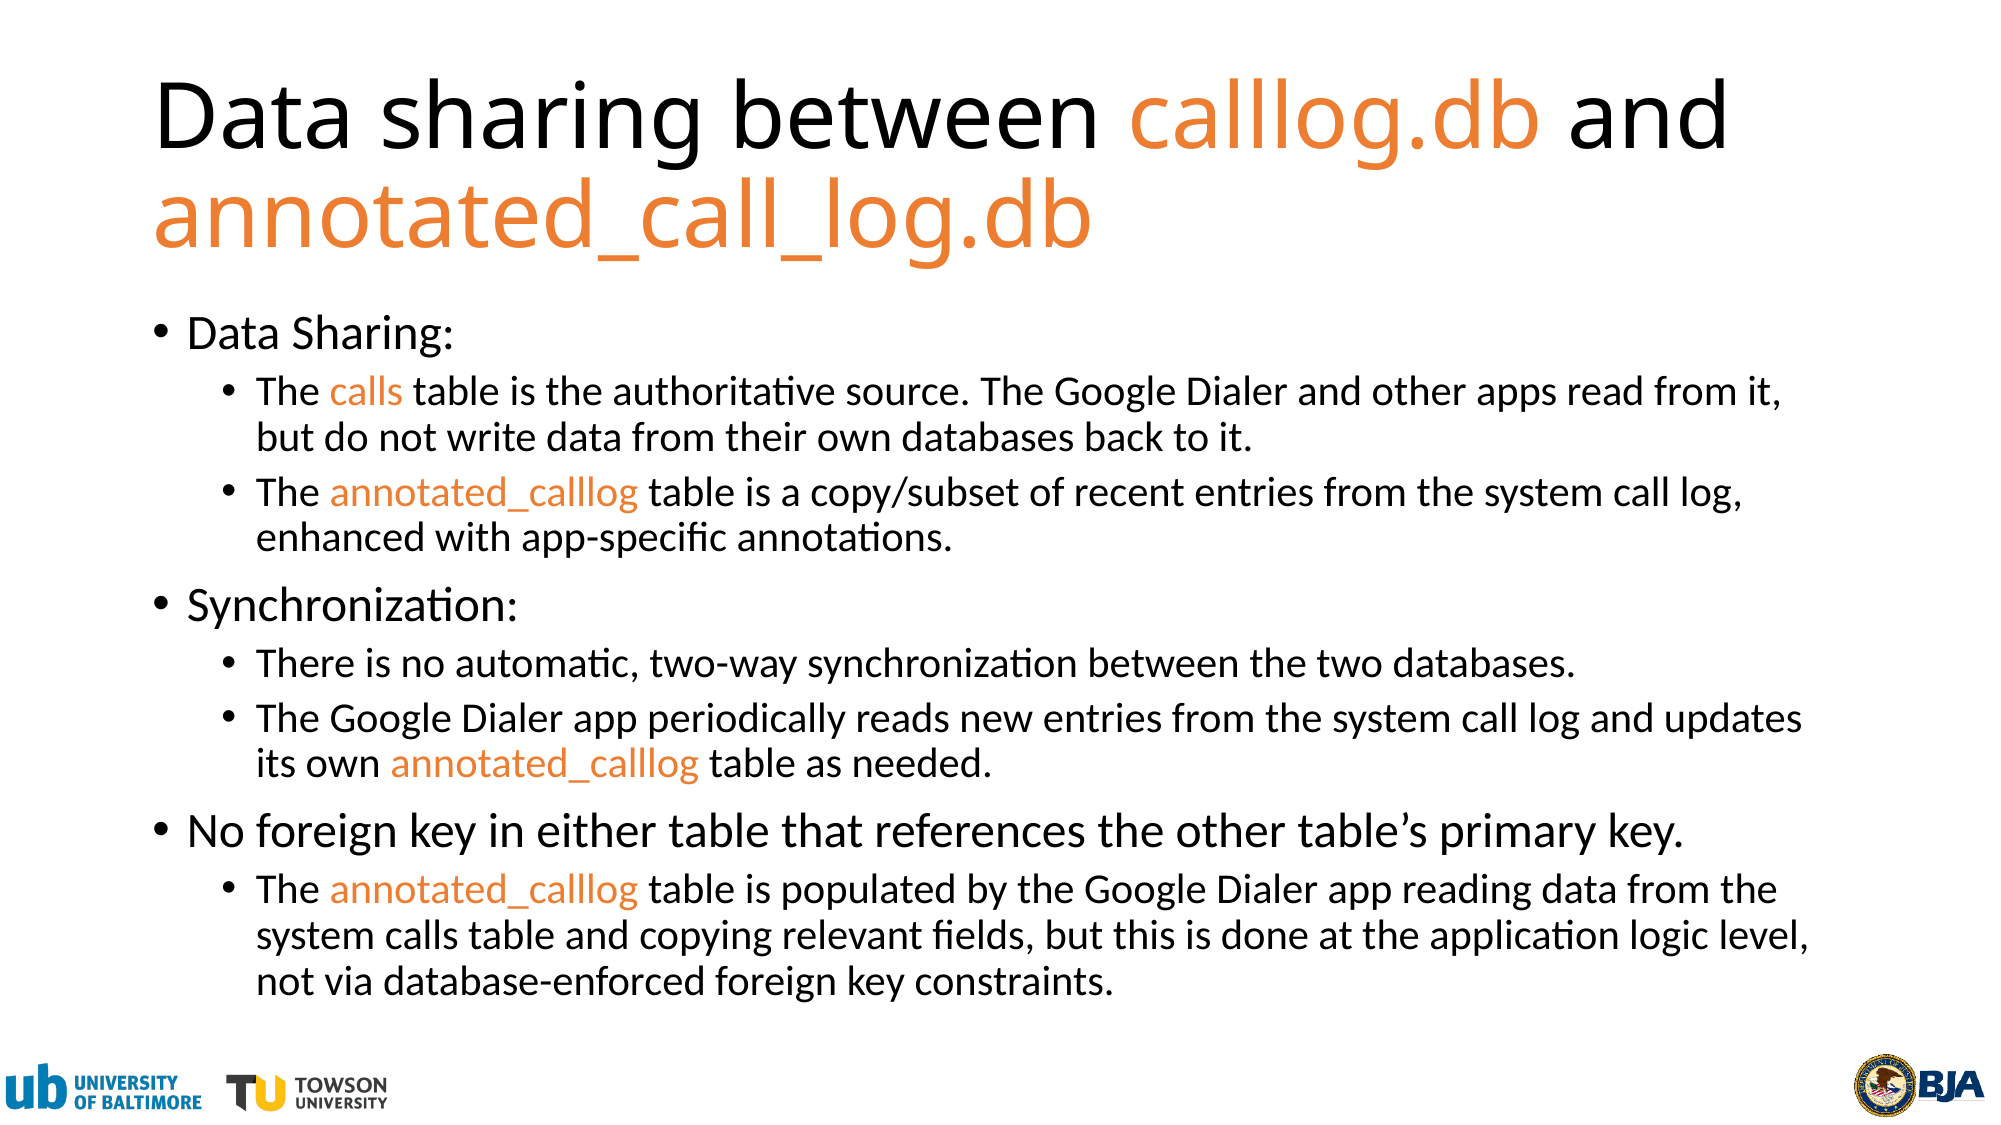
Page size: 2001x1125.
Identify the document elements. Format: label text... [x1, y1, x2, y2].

title Data sharing between calllog.db and annotated_call_log.db [137, 59, 1863, 278]
picture [1854, 1054, 1986, 1117]
list Data Sharing: The calls table is the authoritative source. The Google Dialer and other apps read from it, but do not write data from their own databases back to it. The annotated_calllog table is a copy/subset of recent entries from the system call log, enhanced with app-specific annotations. Synchronization: There is no automatic, two-way synchronization between the two databases. The Google Dialer app periodically reads new entries from the system call log and updates its own annotated_calllog table as needed. No foreign key in either table that references the other table’s primary key. The annotated_calllog table is populated by the Google Dialer app reading data from the system calls table and copying relevant fields, but this is done at the application logic level, not via database-enforced foreign key constraints. [137, 299, 1863, 1014]
picture [0, 1031, 407, 1125]
